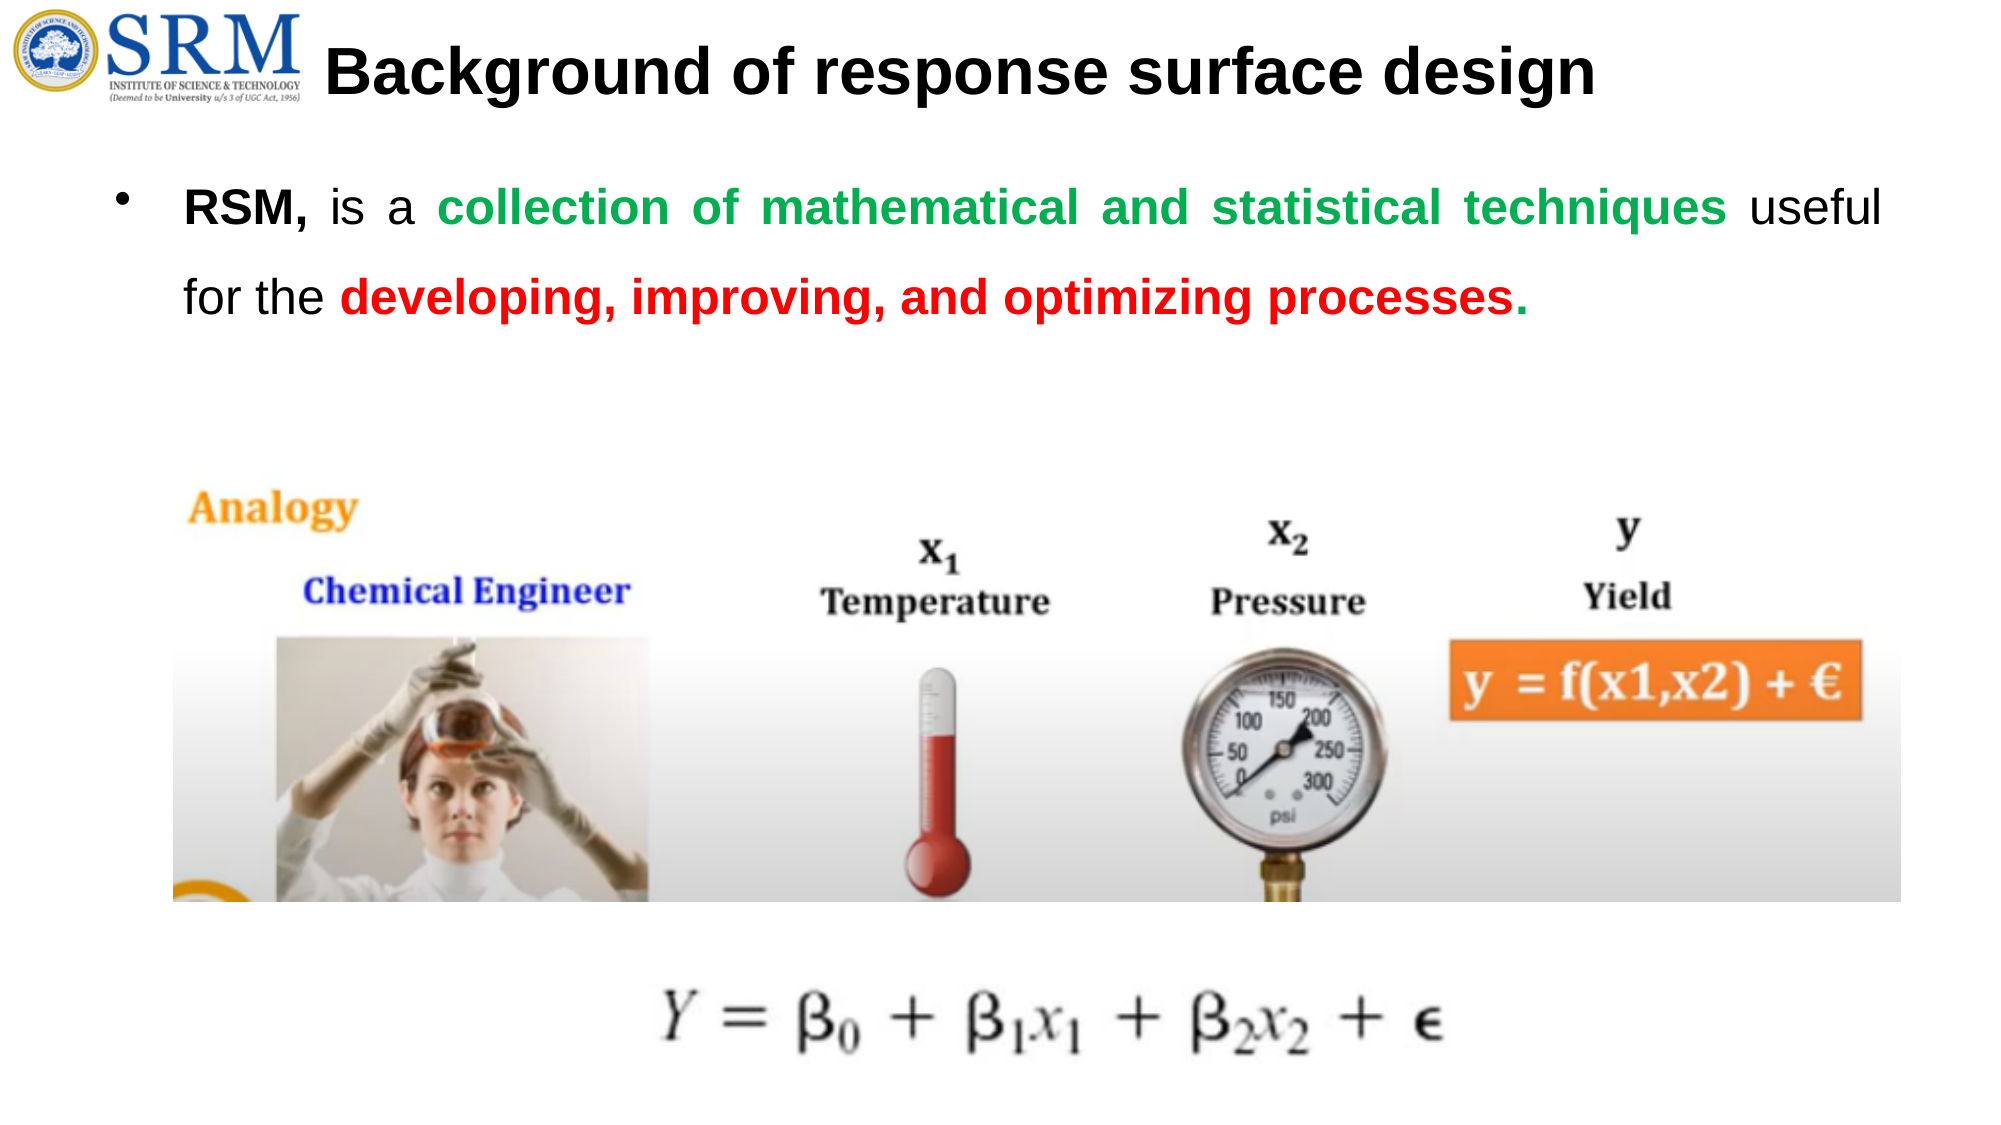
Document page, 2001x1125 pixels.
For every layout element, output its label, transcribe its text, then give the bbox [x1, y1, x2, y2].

title Background of response surface design [309, 12, 2000, 83]
picture [102, 951, 1916, 1065]
picture [172, 450, 1901, 902]
picture [1, 0, 309, 119]
list RSM, is a collection of mathematical and statistical techniques useful for the developing, improving, and optimizing processes. [99, 137, 1898, 923]
